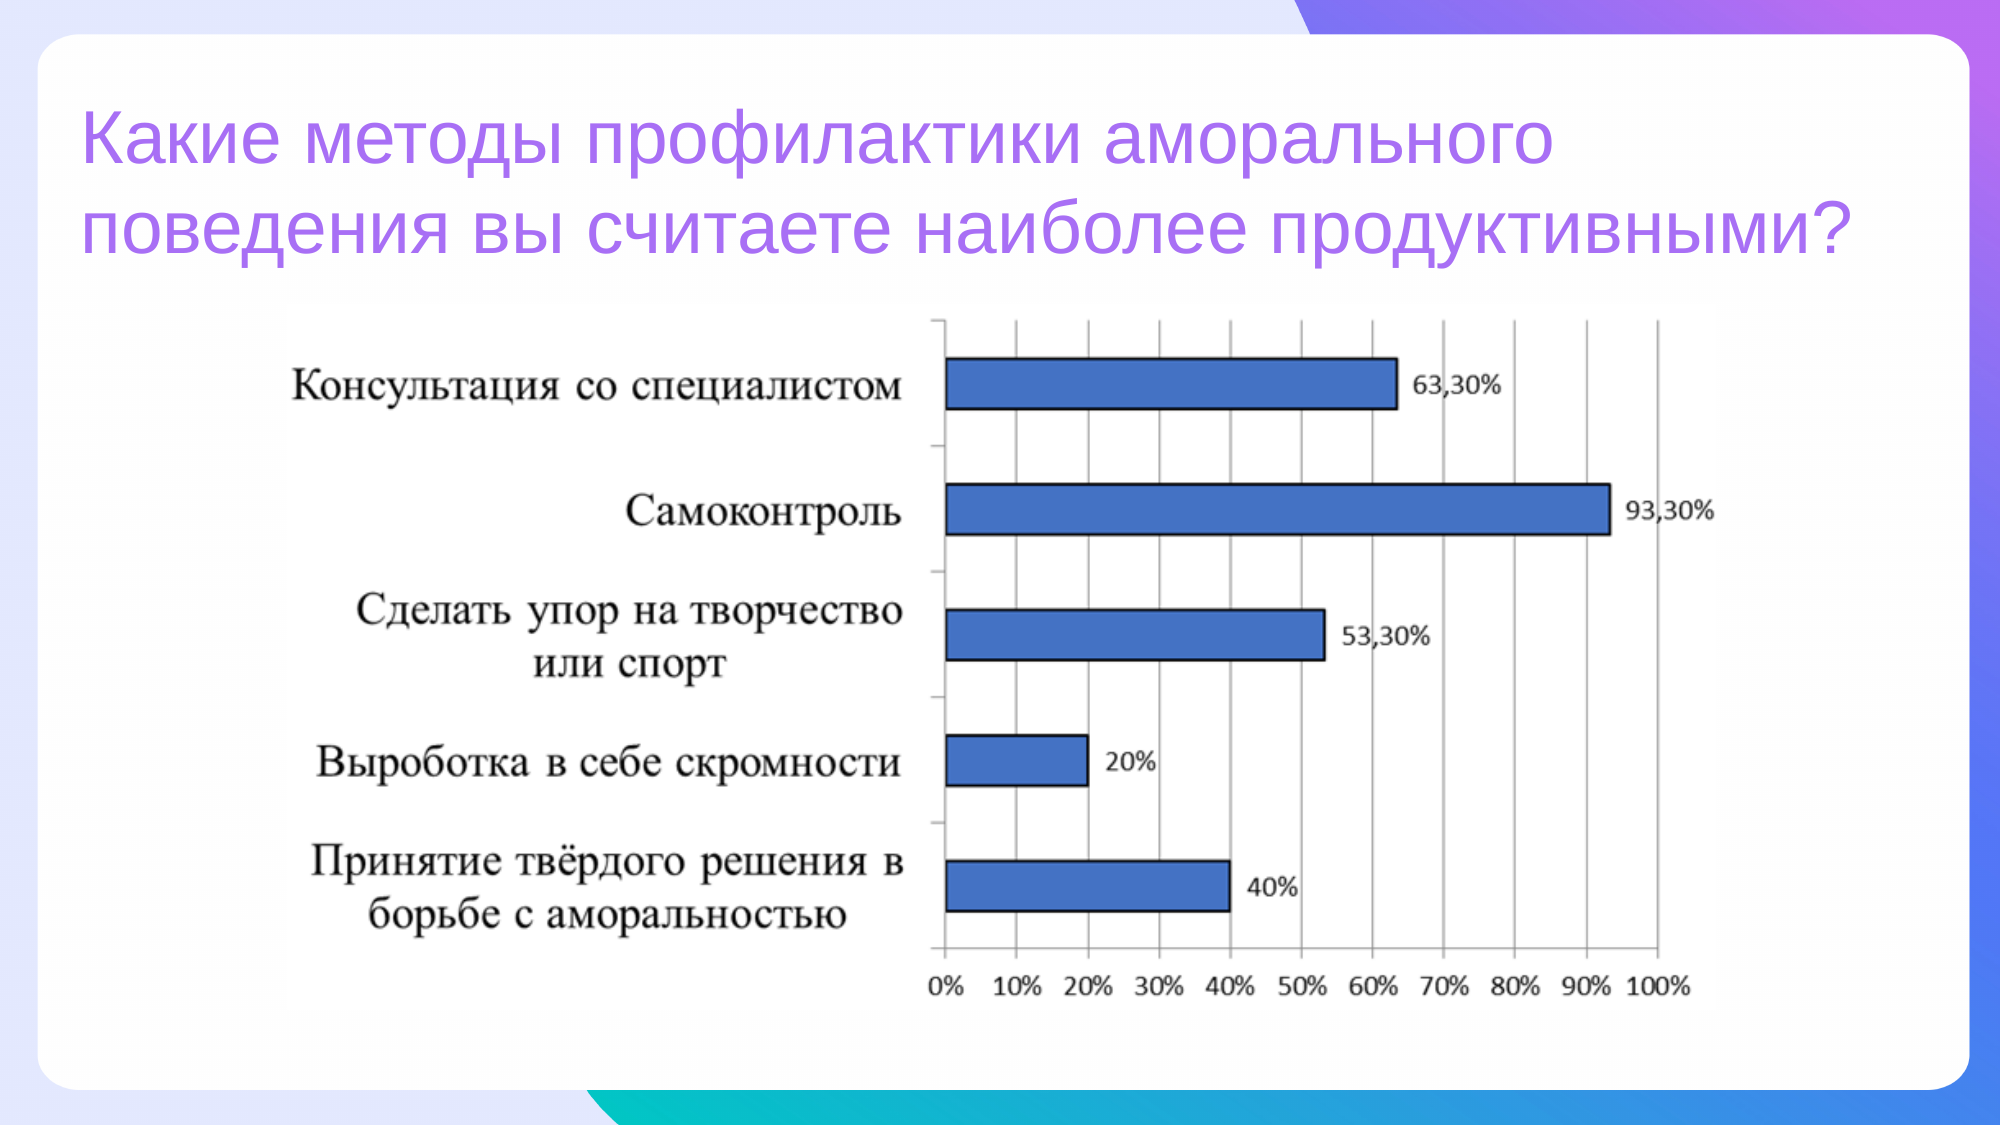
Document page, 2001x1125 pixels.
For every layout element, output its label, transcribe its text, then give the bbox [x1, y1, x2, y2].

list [287, 304, 1716, 1010]
title Какие методы профилактики аморального поведения вы считаете наиболее продуктивными? [65, 185, 1958, 292]
picture [0, 0, 2000, 1125]
